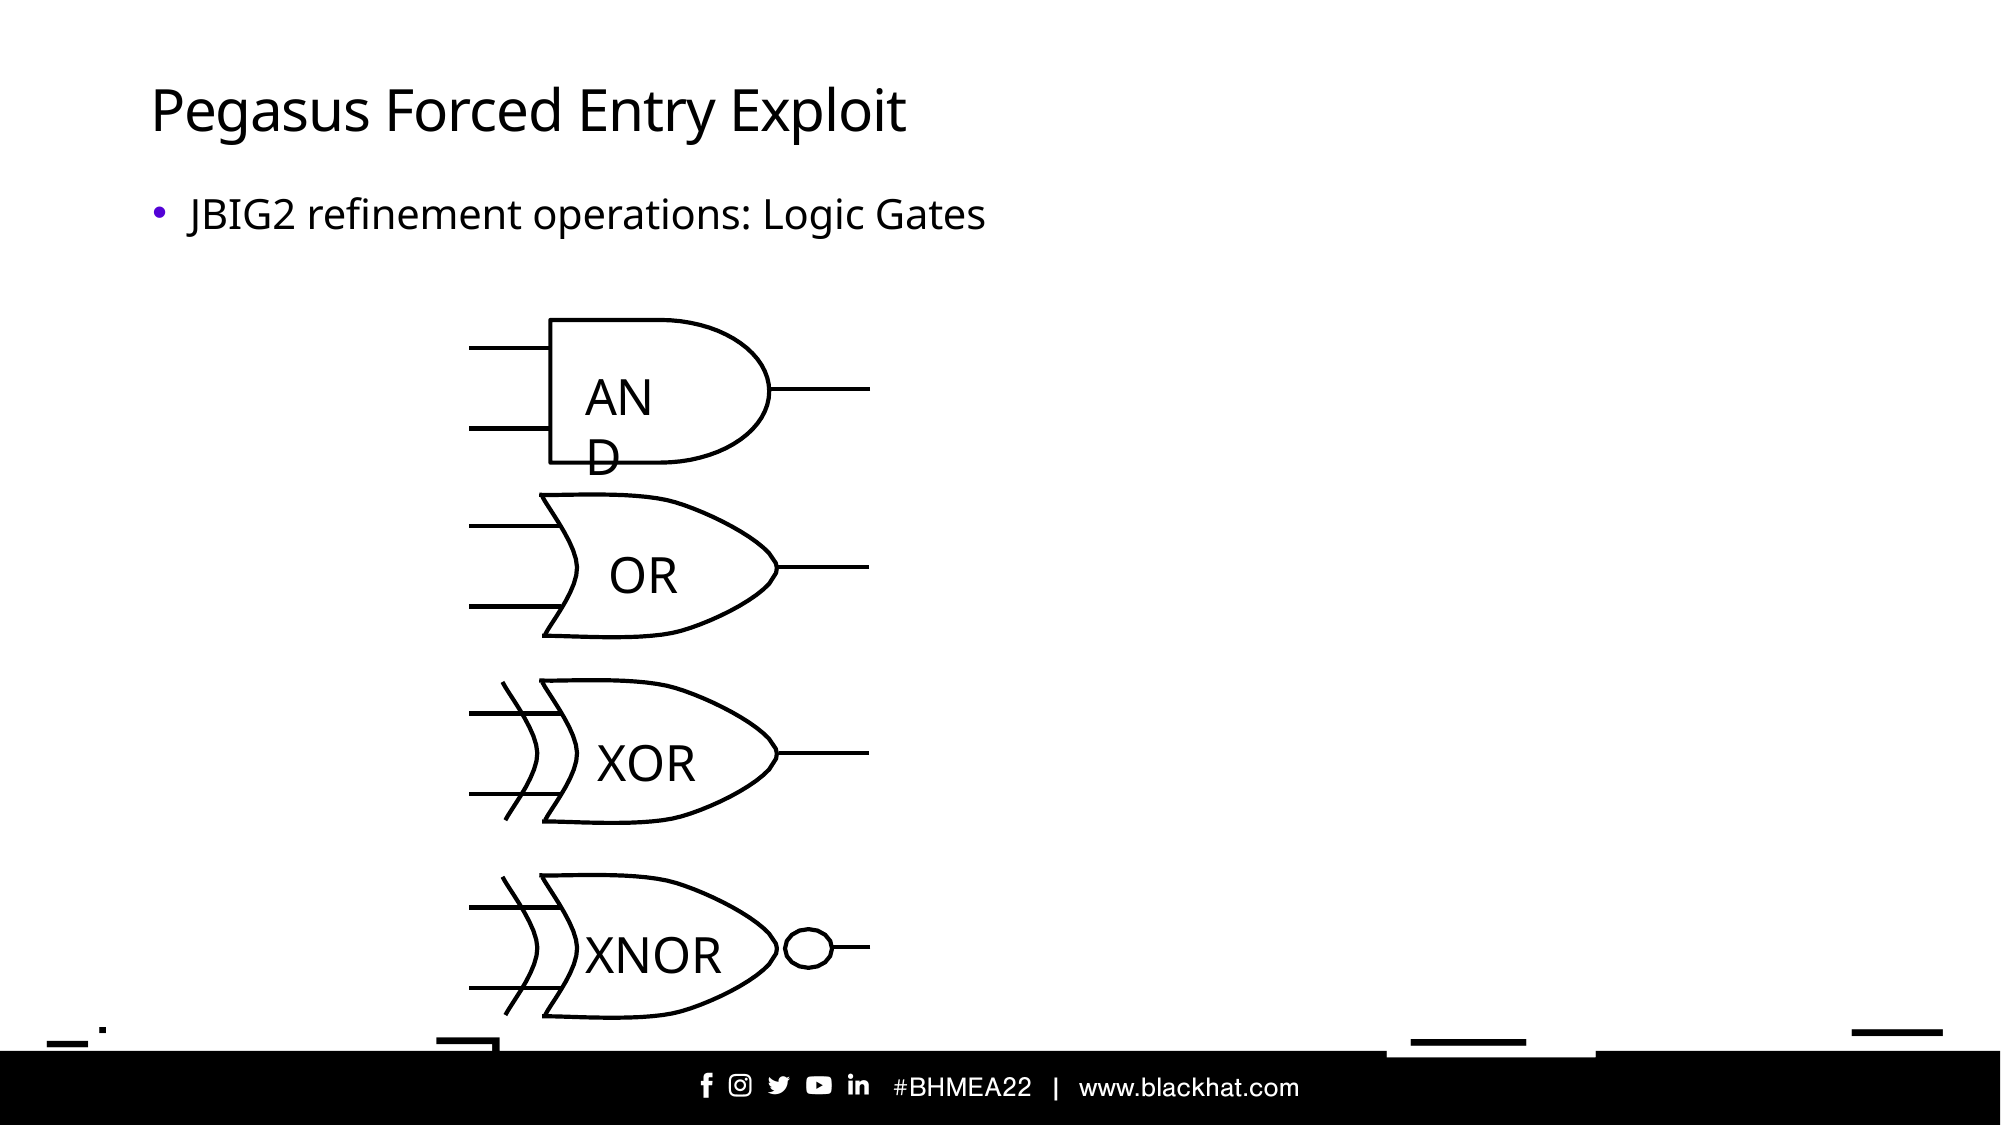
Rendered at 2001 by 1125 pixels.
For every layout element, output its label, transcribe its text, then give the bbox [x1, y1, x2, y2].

text_box [468, 872, 780, 1020]
text_box XOR [570, 723, 725, 799]
text_box OR [581, 535, 736, 611]
text_box XNOR [557, 916, 743, 991]
text_box JBIG2 refinement operations: Logic Gates [137, 179, 1538, 250]
text_box AND [570, 358, 704, 493]
text_box [782, 927, 871, 970]
title Pegasus Forced Entry Exploit [150, 45, 1850, 180]
text_box [468, 317, 871, 465]
picture [0, 1027, 2001, 1125]
text_box [468, 492, 870, 640]
text_box [468, 678, 870, 825]
